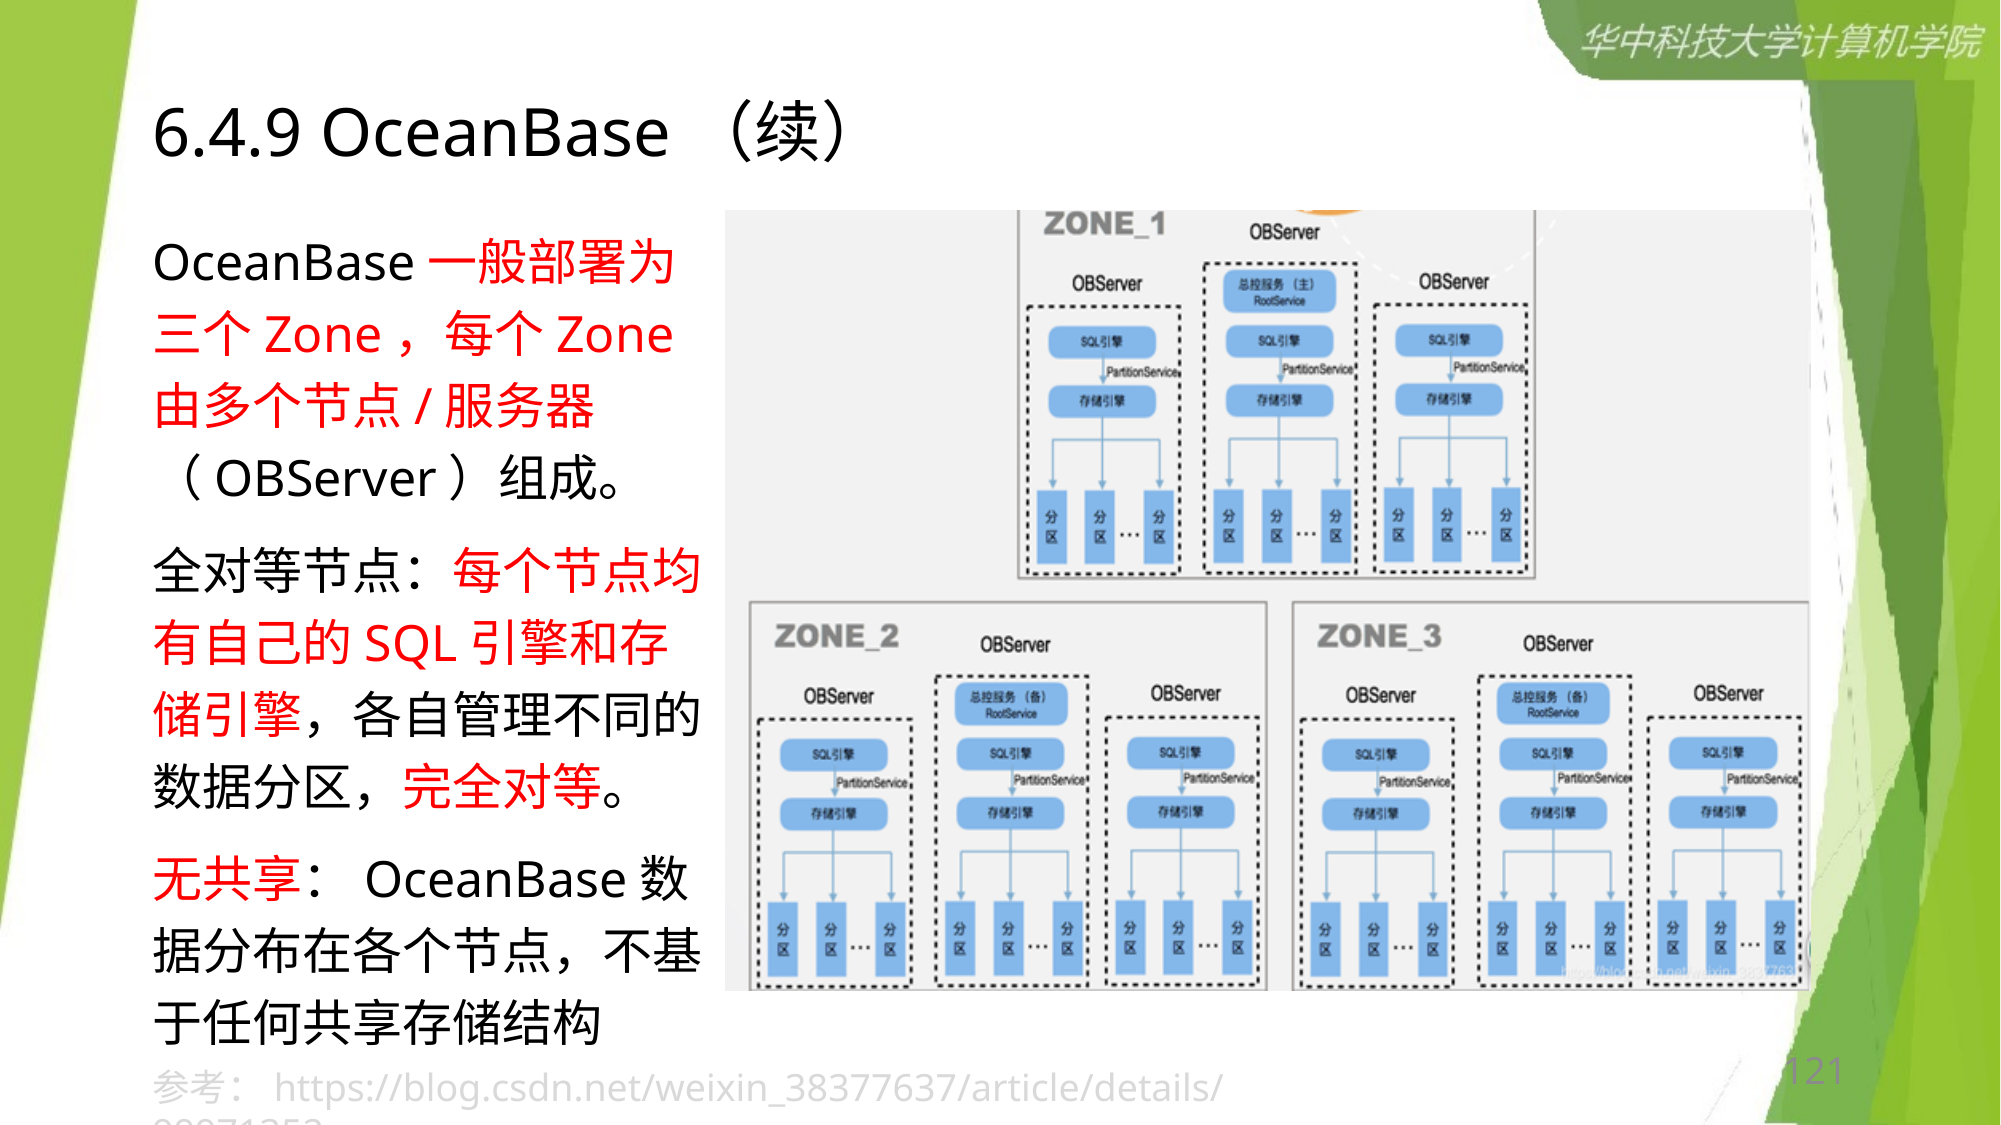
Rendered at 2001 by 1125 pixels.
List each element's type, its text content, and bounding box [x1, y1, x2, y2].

text_box 参考：https://blog.csdn.net/weixin_38377637/article/details/99971352 [137, 1056, 1334, 1125]
list OceanBase一般部署为三个Zone，每个Zone由多个节点/服务器（OBServer）组成。 全对等节点：每个节点均有自己的SQL引擎和存储引擎，各自管理不同的数据分区，完全对等。 无共享：OceanBase数据分布在各个节点，不基于任何共享存储结构 [137, 210, 725, 1056]
title 6.4.9 OceanBase（续） [137, 59, 1863, 211]
picture [0, 0, 2001, 1125]
slide_number 121 [1412, 1042, 1863, 1103]
